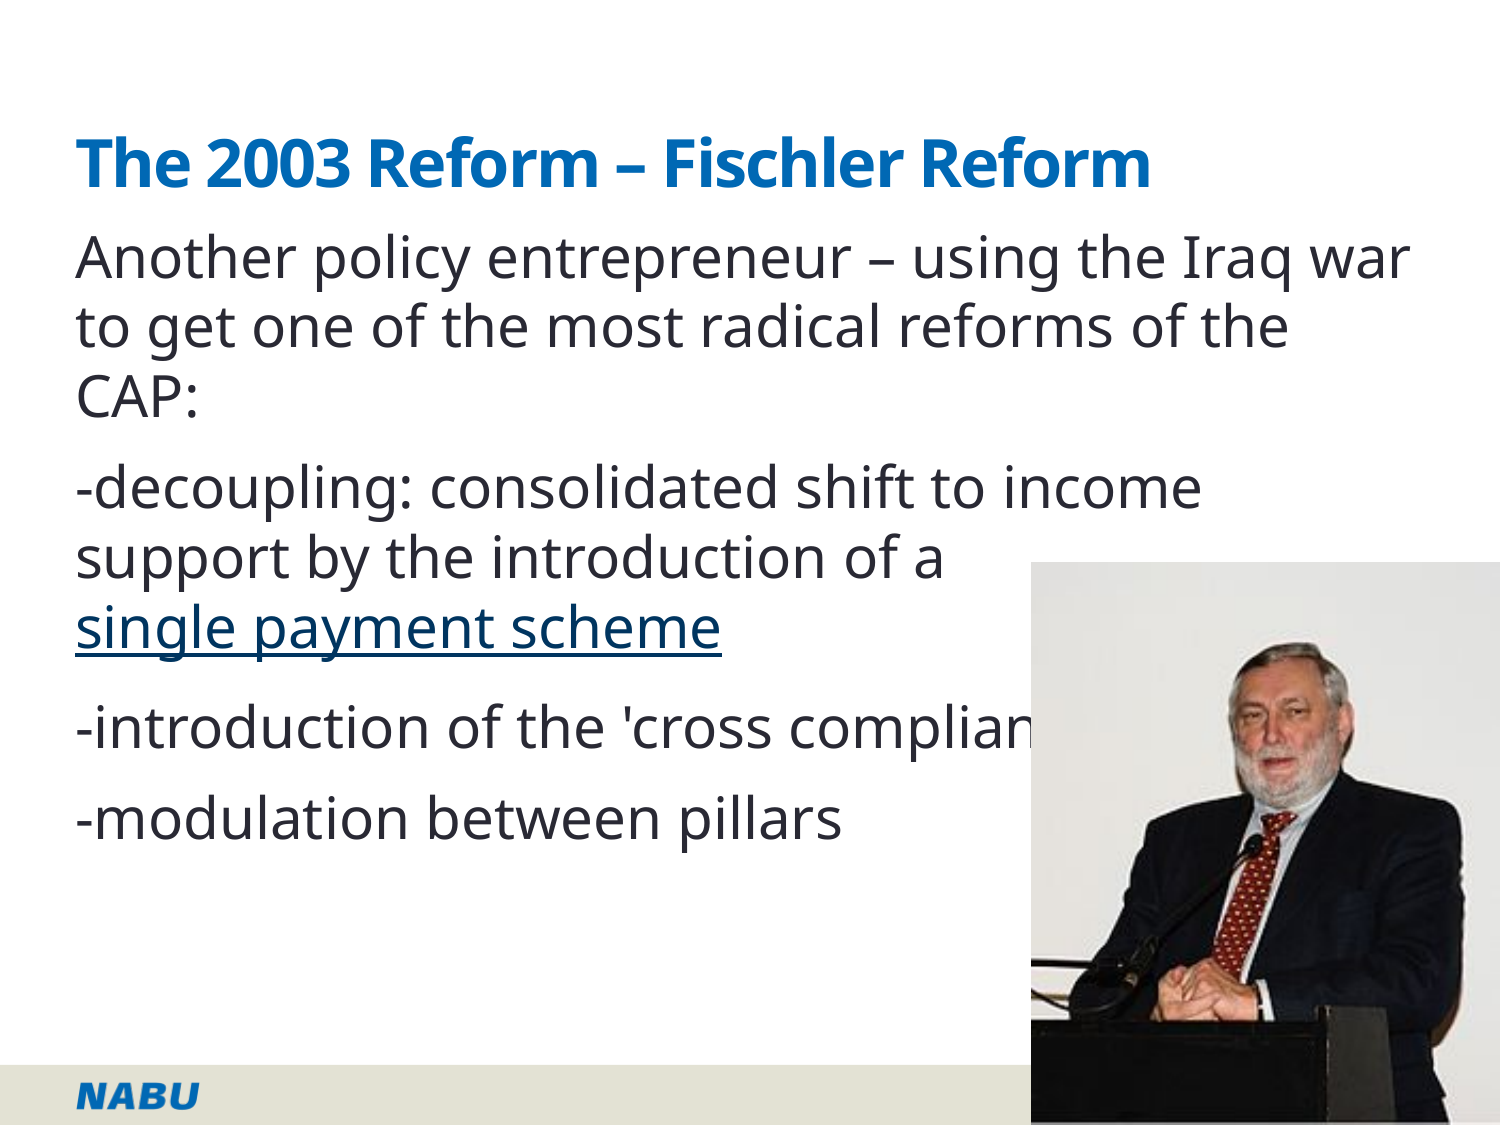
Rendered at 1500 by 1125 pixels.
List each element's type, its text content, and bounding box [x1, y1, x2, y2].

picture [75, 1081, 201, 1111]
picture [1030, 562, 1500, 1125]
list Another policy entrepreneur – using the Iraq war to get one of the most radical reforms of the CAP: -decoupling: consolidated shift to income support by the introduction of a single payment scheme -introduction of the 'cross compliance' concept -modulation between pillars [75, 219, 1425, 994]
title The 2003 Reform – Fischler Reform [75, 39, 1425, 202]
